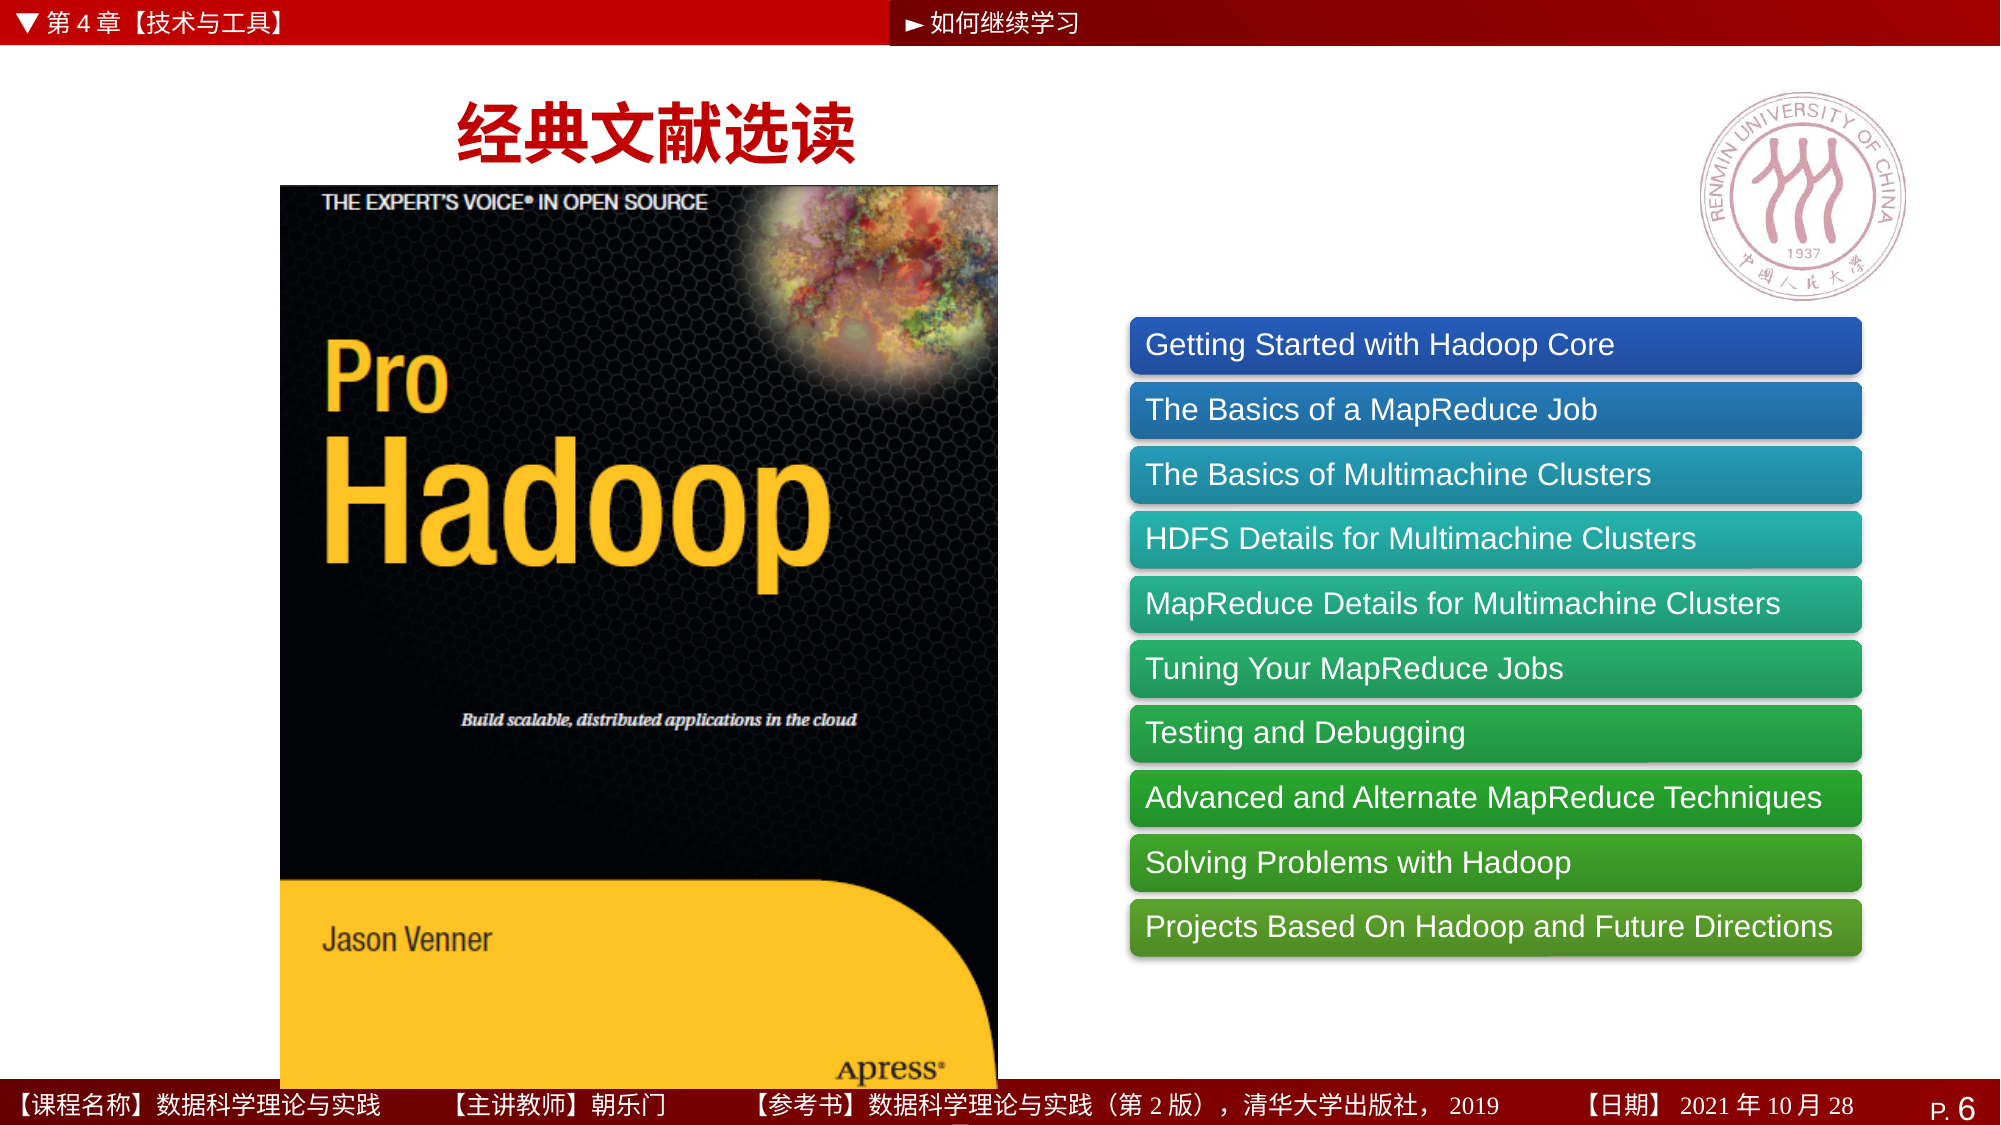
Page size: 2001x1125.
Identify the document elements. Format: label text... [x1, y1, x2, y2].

title 经典文献选读 [64, 64, 1249, 200]
list ►如何继续学习 [890, 0, 1249, 43]
picture [280, 185, 998, 1089]
text_box [249, 0, 281, 31]
list ▼第4章【技术与工具】 [0, 0, 725, 43]
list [1129, 185, 1863, 1089]
picture [1696, 89, 1910, 304]
